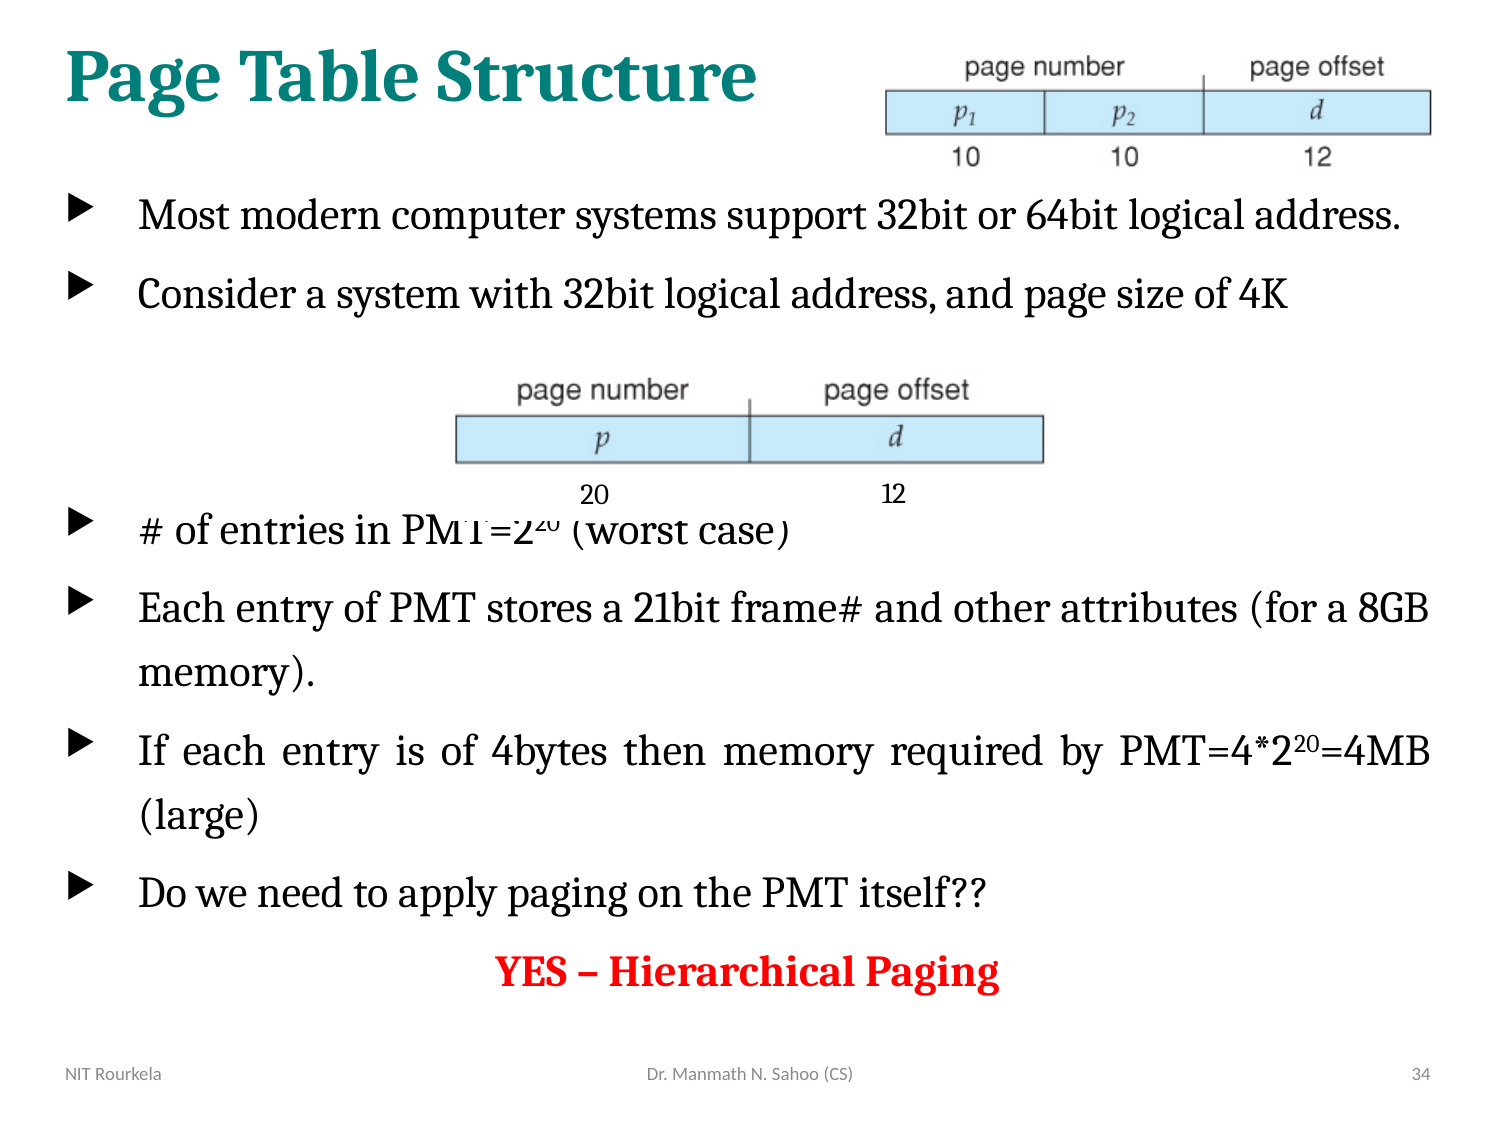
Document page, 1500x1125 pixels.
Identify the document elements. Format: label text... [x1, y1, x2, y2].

title Page Table Structure [50, 5, 1446, 149]
footer Dr. Manmath N. Sahoo (CS) [496, 1042, 1004, 1103]
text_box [440, 356, 1060, 521]
slide_number NIT Rourkela [50, 1042, 441, 1103]
list Most modern computer systems support 32bit or 64bit logical address. Consider a system with 32bit logical address, and page size of 4K # of entries in PMT=220 (worst case) Each entry of PMT stores a 21bit frame# and other attributes (for a 8GB memory). If each entry is of 4bytes then memory required by PMT=4*220=4MB (large) Do we need to apply paging on the PMT itself?? YES – Hierarchical Paging [50, 167, 1446, 1014]
picture [871, 35, 1446, 187]
slide_number 34 [1089, 1042, 1446, 1103]
